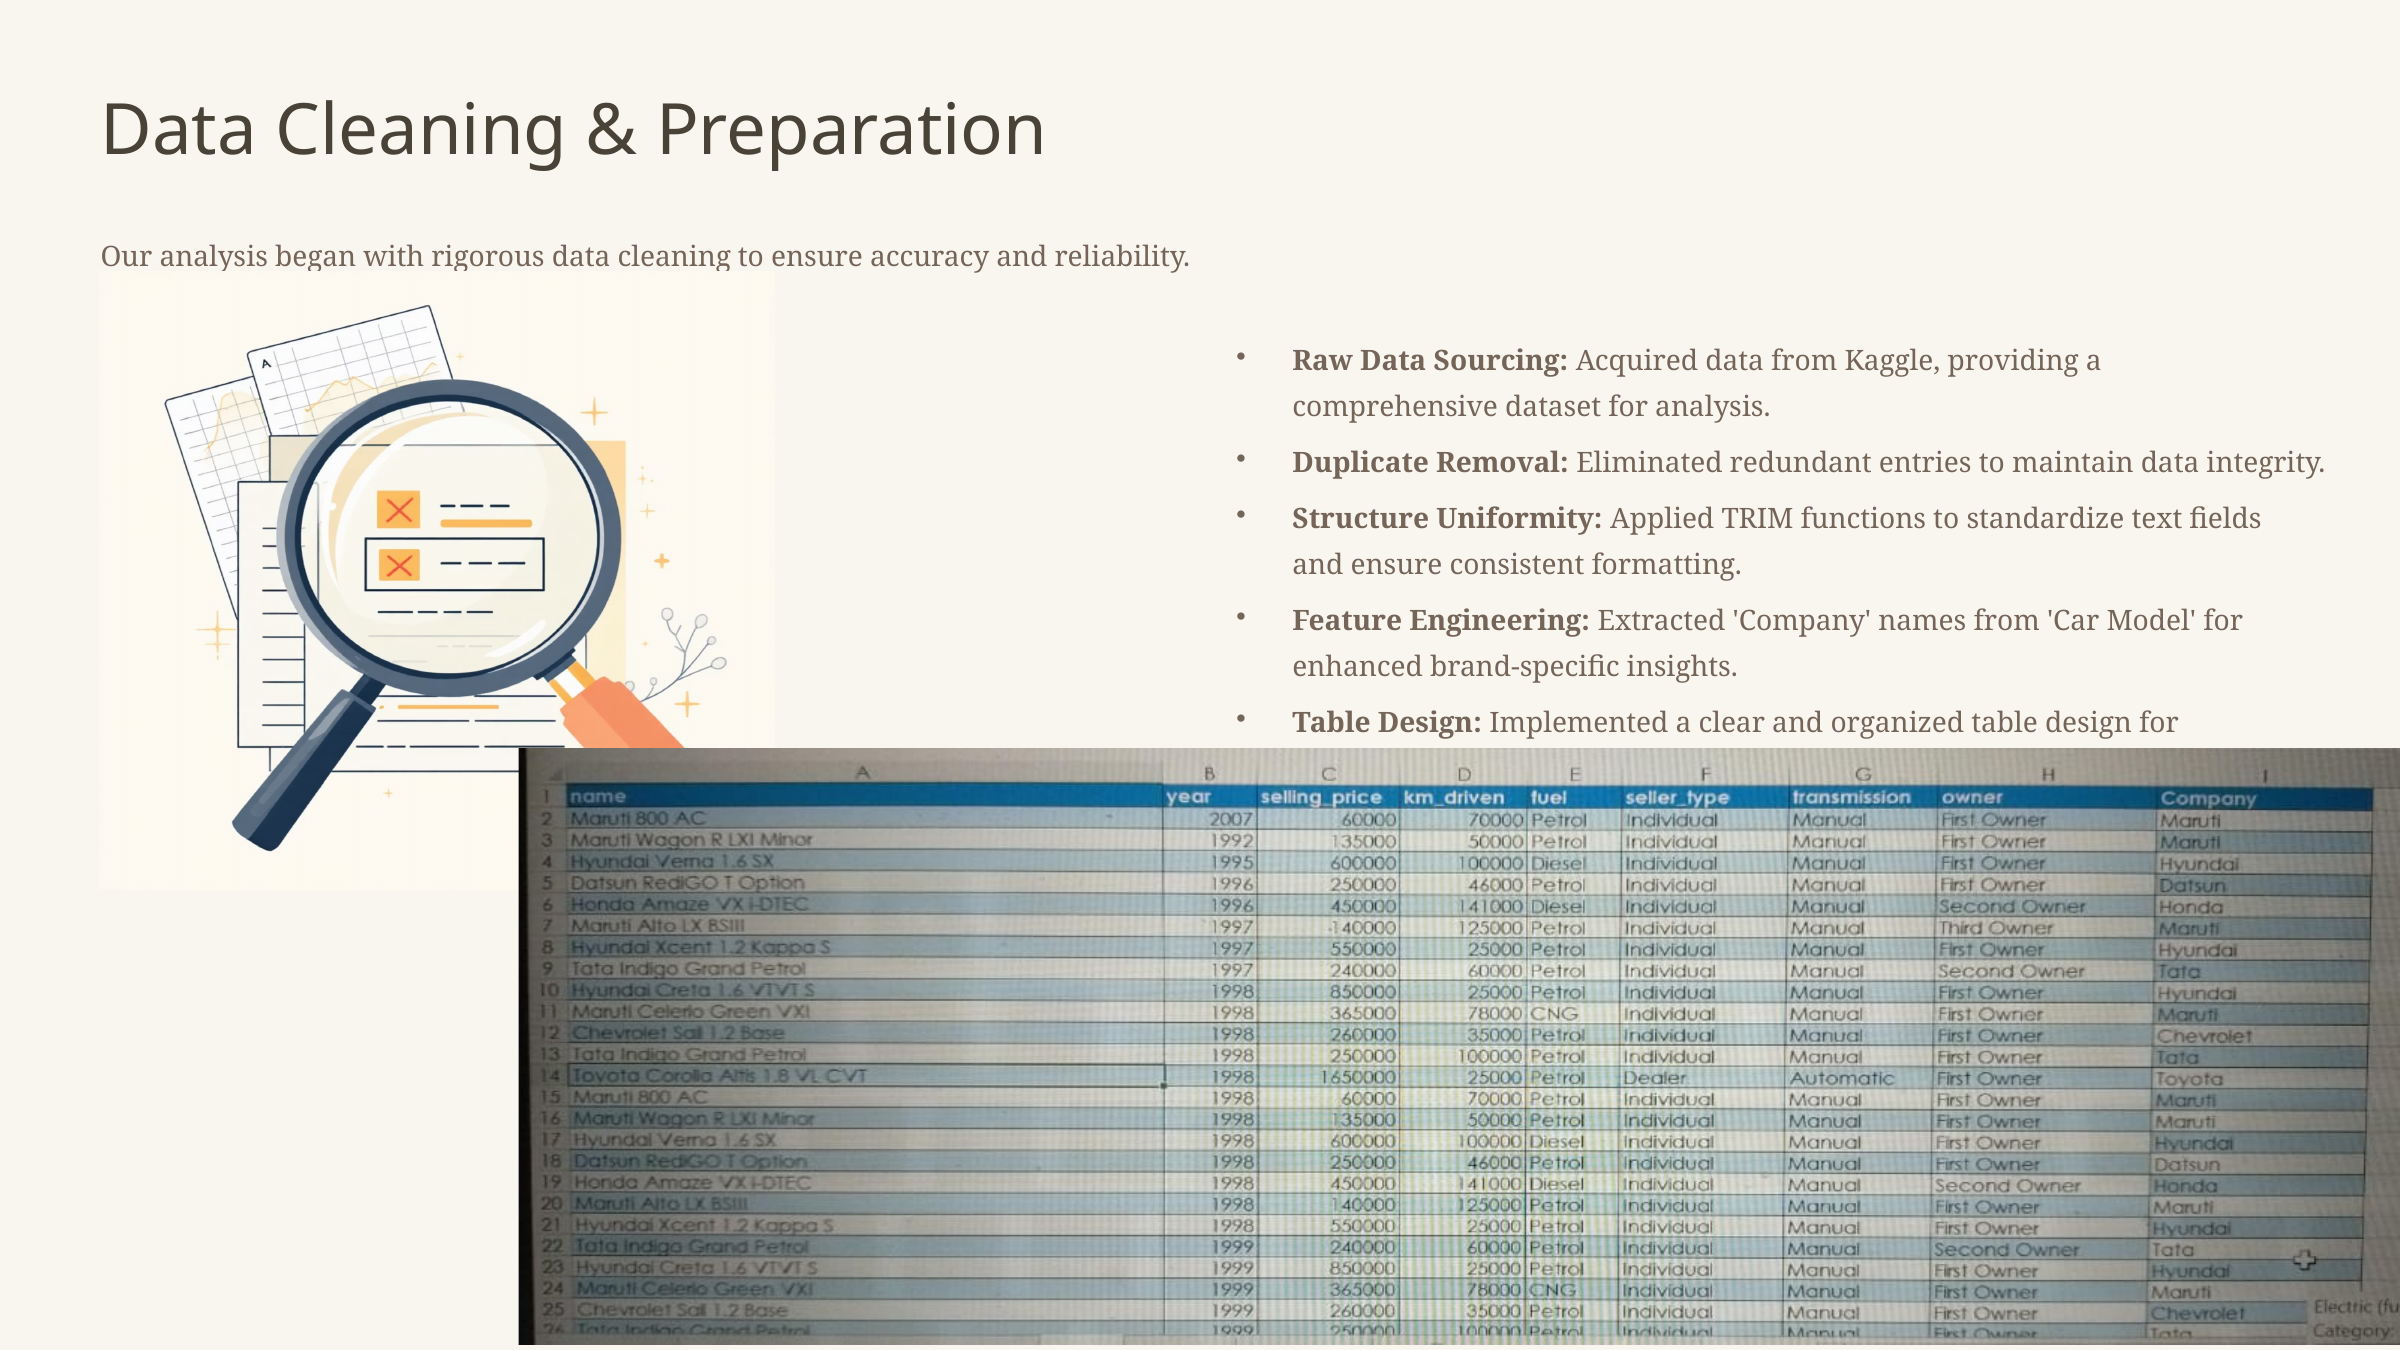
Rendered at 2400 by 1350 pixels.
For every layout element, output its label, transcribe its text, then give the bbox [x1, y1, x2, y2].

text_box Structure Uniformity: Applied TRIM functions to standardize text fields and ensure consistent formatting. [1236, 488, 2301, 581]
text_box Our analysis began with rigorous data cleaning to ensure accuracy and reliability. [100, 226, 2300, 273]
picture [99, 271, 2400, 1345]
text_box Raw Data Sourcing: Acquired data from Kaggle, providing a comprehensive dataset for analysis. [1236, 330, 2301, 423]
text_box Data Cleaning & Preparation [100, 79, 1116, 169]
text_box Table Design: Implemented a clear and organized table design for improved readability and analysis. [1236, 692, 2301, 748]
text_box Duplicate Removal: Eliminated redundant entries to maintain data integrity. [1236, 432, 2301, 479]
text_box Feature Engineering: Extracted 'Company' names from 'Car Model' for enhanced brand-specific insights. [1236, 590, 2301, 683]
